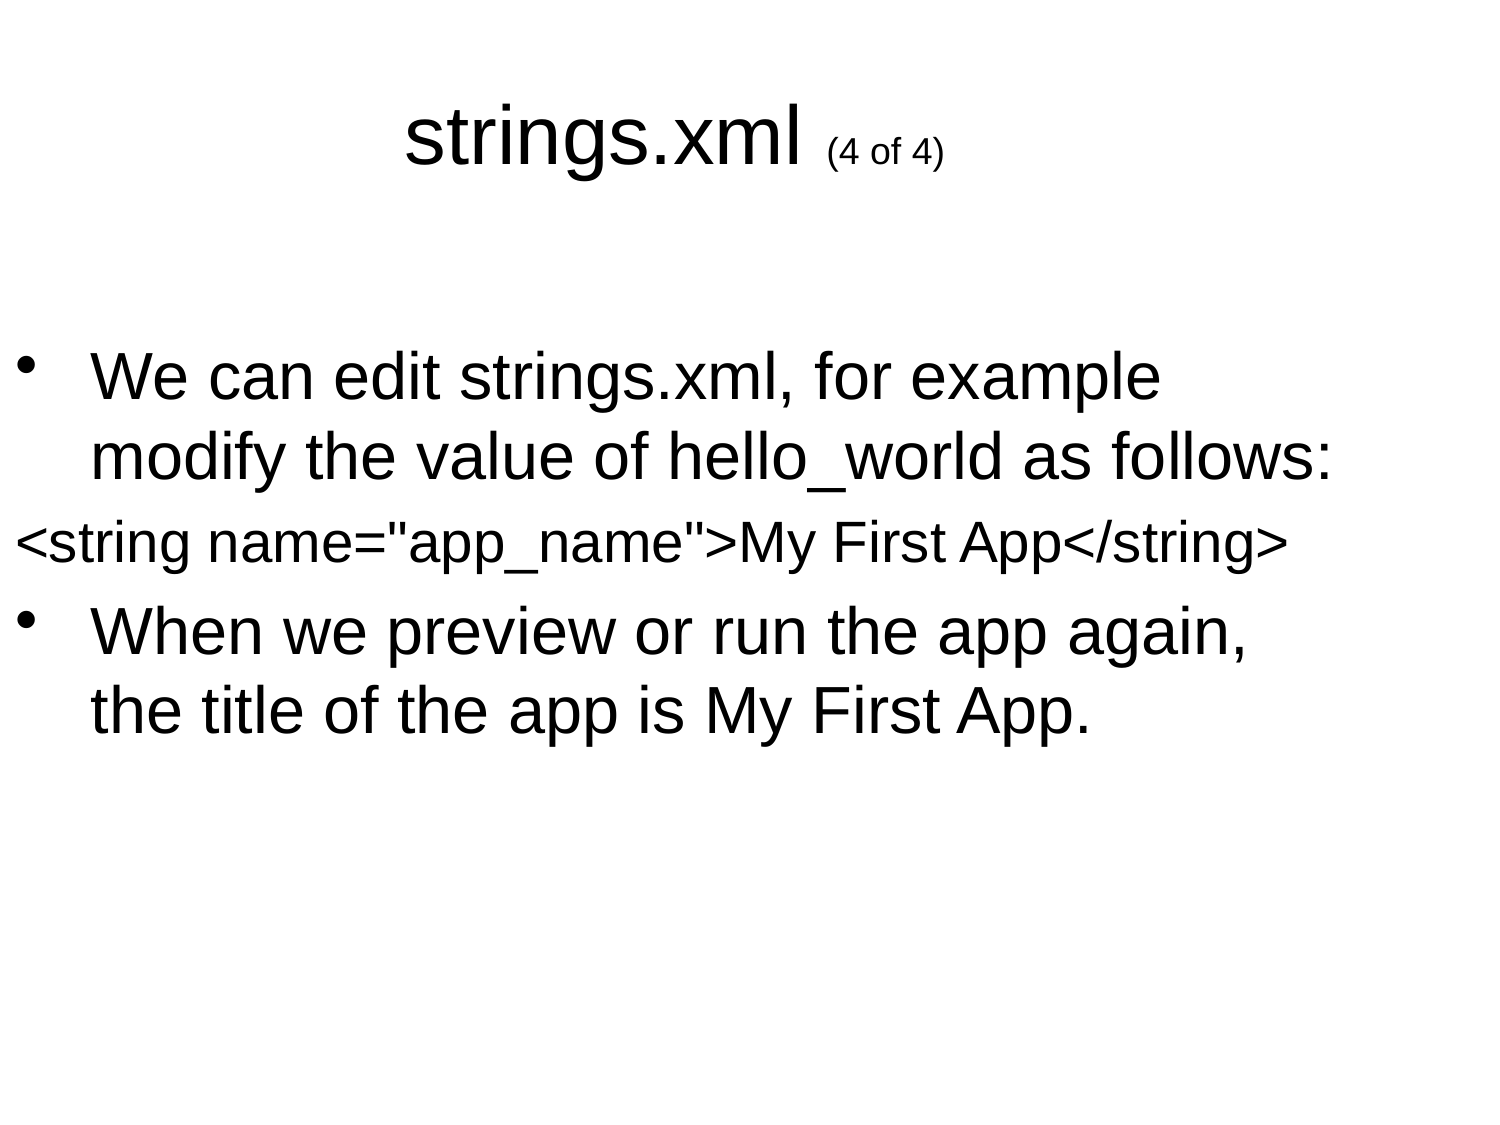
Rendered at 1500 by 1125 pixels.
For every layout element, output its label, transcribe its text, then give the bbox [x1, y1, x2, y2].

list We can edit strings.xml, for example modify the value of hello_world as follows: <string name="app_name">My First App</string> When we preview or run the app again, the title of the app is My First App. [0, 324, 1350, 1000]
title strings.xml (4 of 4) [0, 37, 1350, 225]
